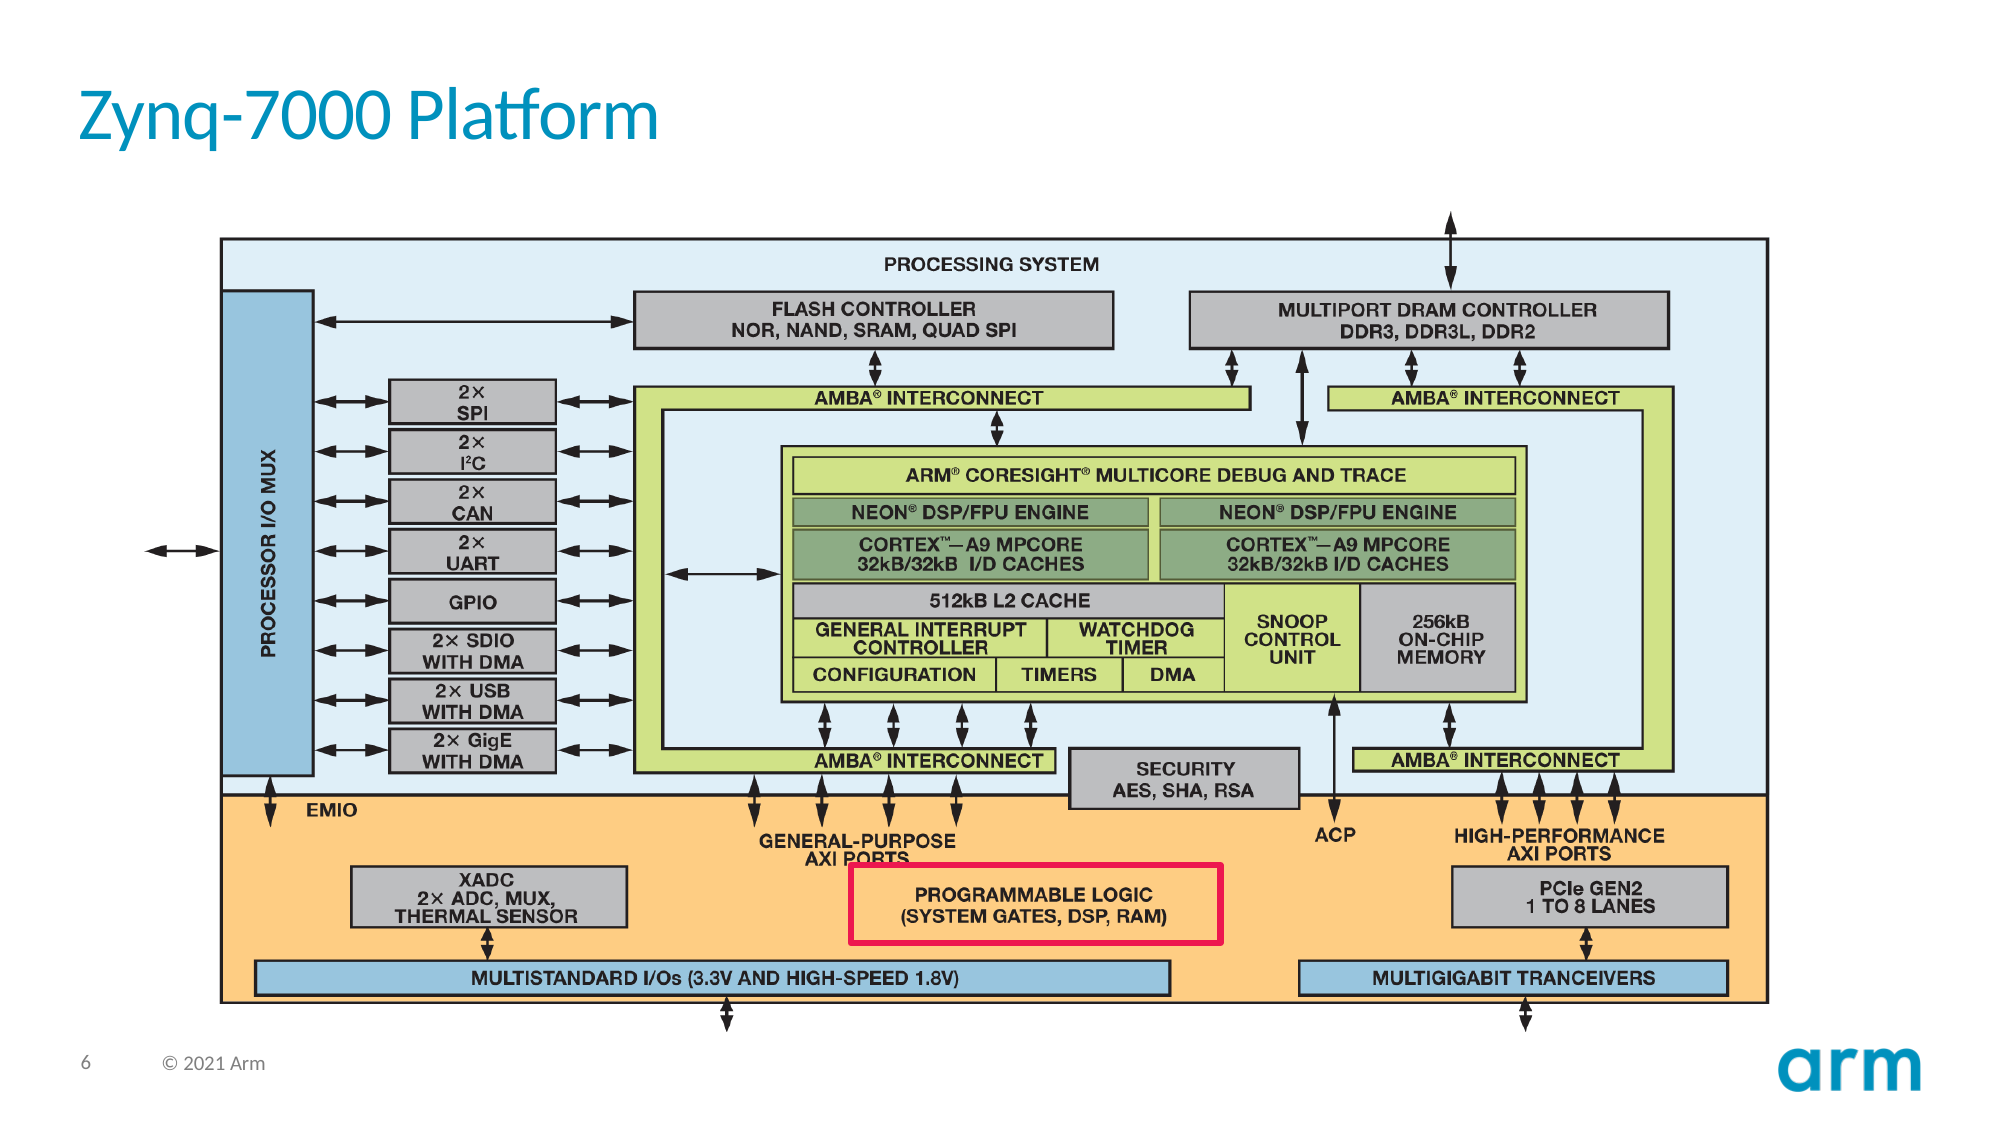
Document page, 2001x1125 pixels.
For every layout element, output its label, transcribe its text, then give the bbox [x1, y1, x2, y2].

title Zynq-7000 Platform [78, 78, 1922, 186]
picture [1777, 1047, 1922, 1093]
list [120, 199, 1794, 1044]
